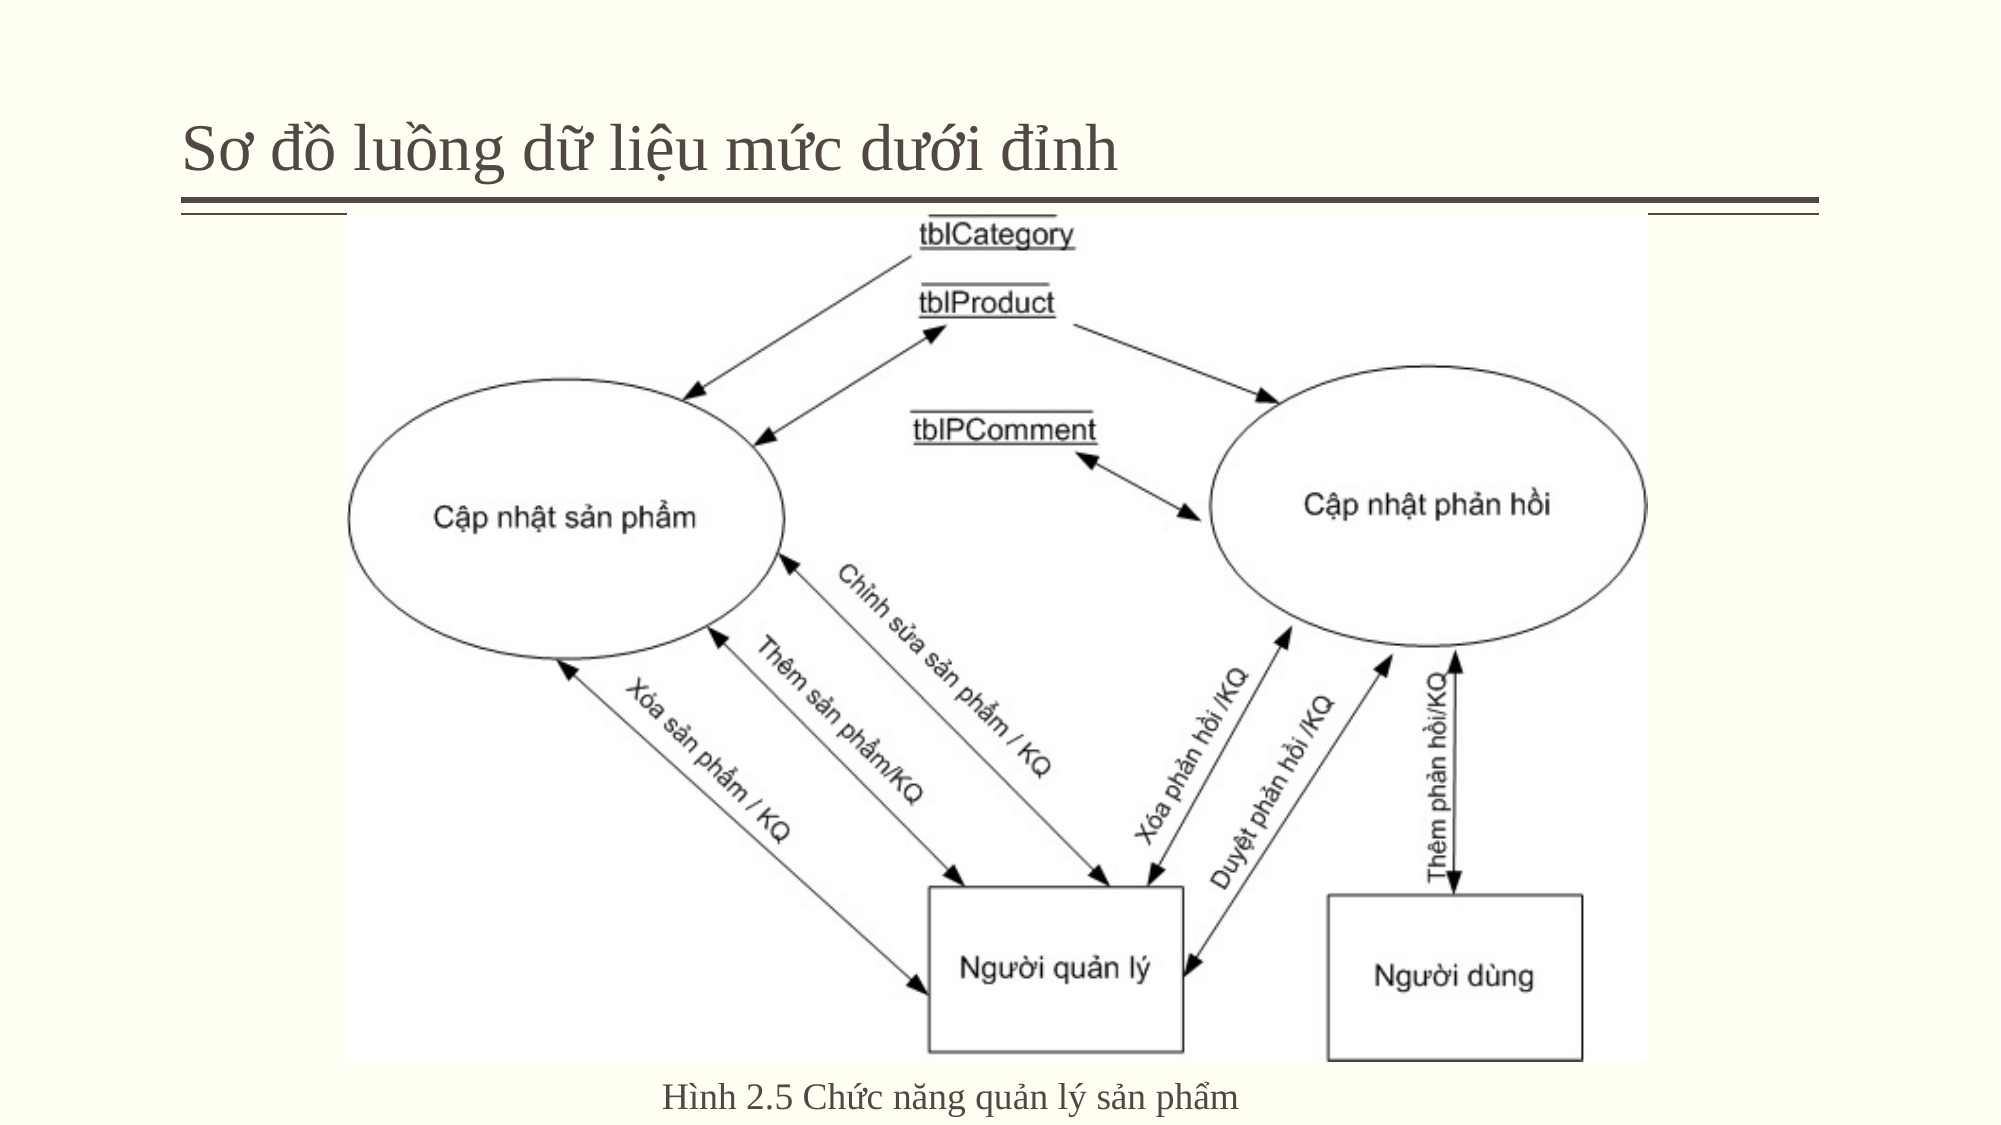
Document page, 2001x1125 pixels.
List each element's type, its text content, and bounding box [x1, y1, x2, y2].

picture [347, 213, 1648, 1063]
text_box Hình 2.5 Chức năng quản lý sản phẩm [647, 1071, 1572, 1125]
title Sơ đồ luồng dữ liệu mức dưới đỉnh [181, 12, 1819, 193]
